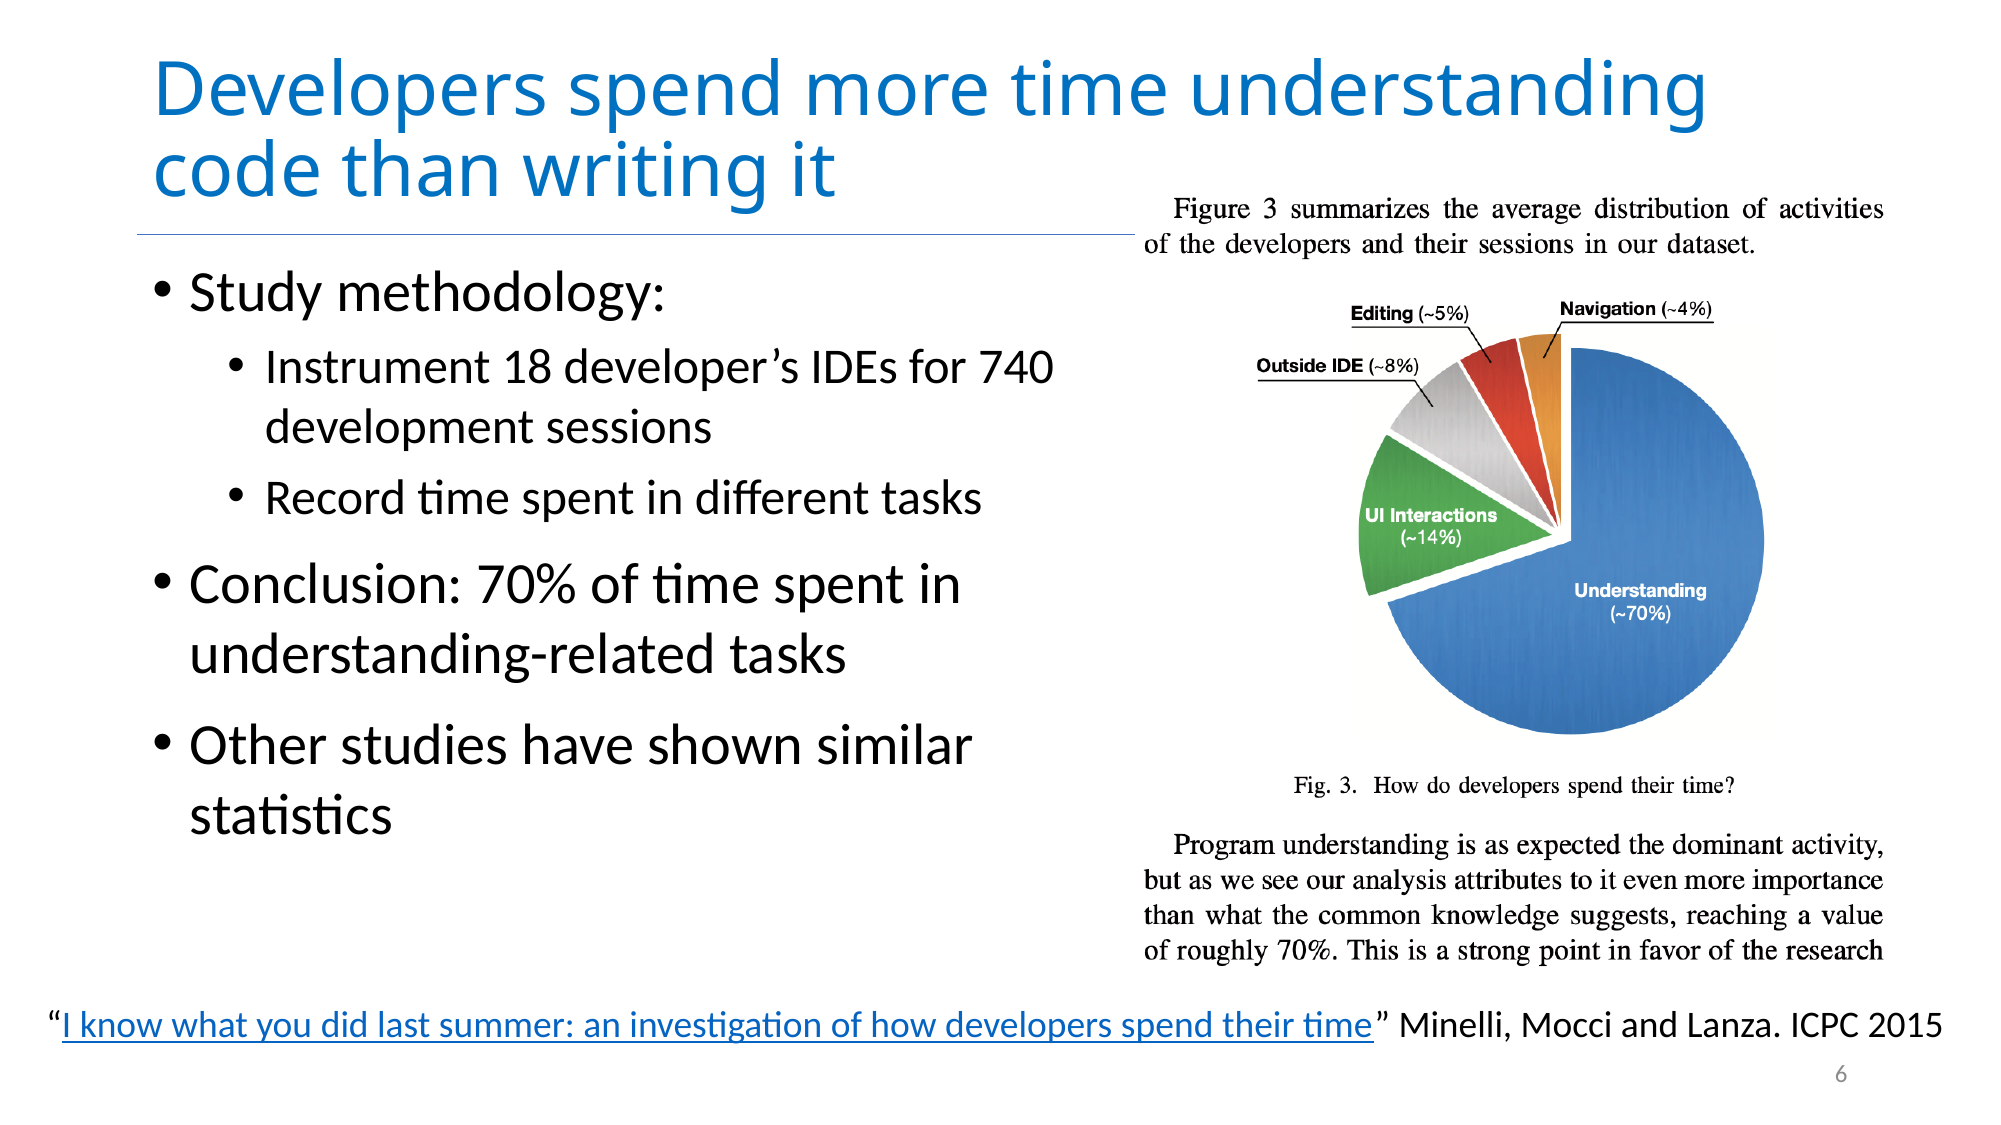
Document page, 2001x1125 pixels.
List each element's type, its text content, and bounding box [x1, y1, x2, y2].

text_box “I know what you did last summer: an investigation of how developers spend their time” Minelli, Mocci and Lanza. ICPC 2015 [30, 972, 1970, 1074]
list Study methodology: Instrument 18 developer’s IDEs for 740 development sessions Record time spent in different tasks Conclusion: 70% of time spent in understanding-related tasks Other studies have shown similar statistics [137, 246, 1135, 960]
picture [1135, 183, 1896, 974]
title Developers spend more time understanding code than writing it [137, 3, 1863, 221]
slide_number 6 [1412, 1074, 1863, 1103]
